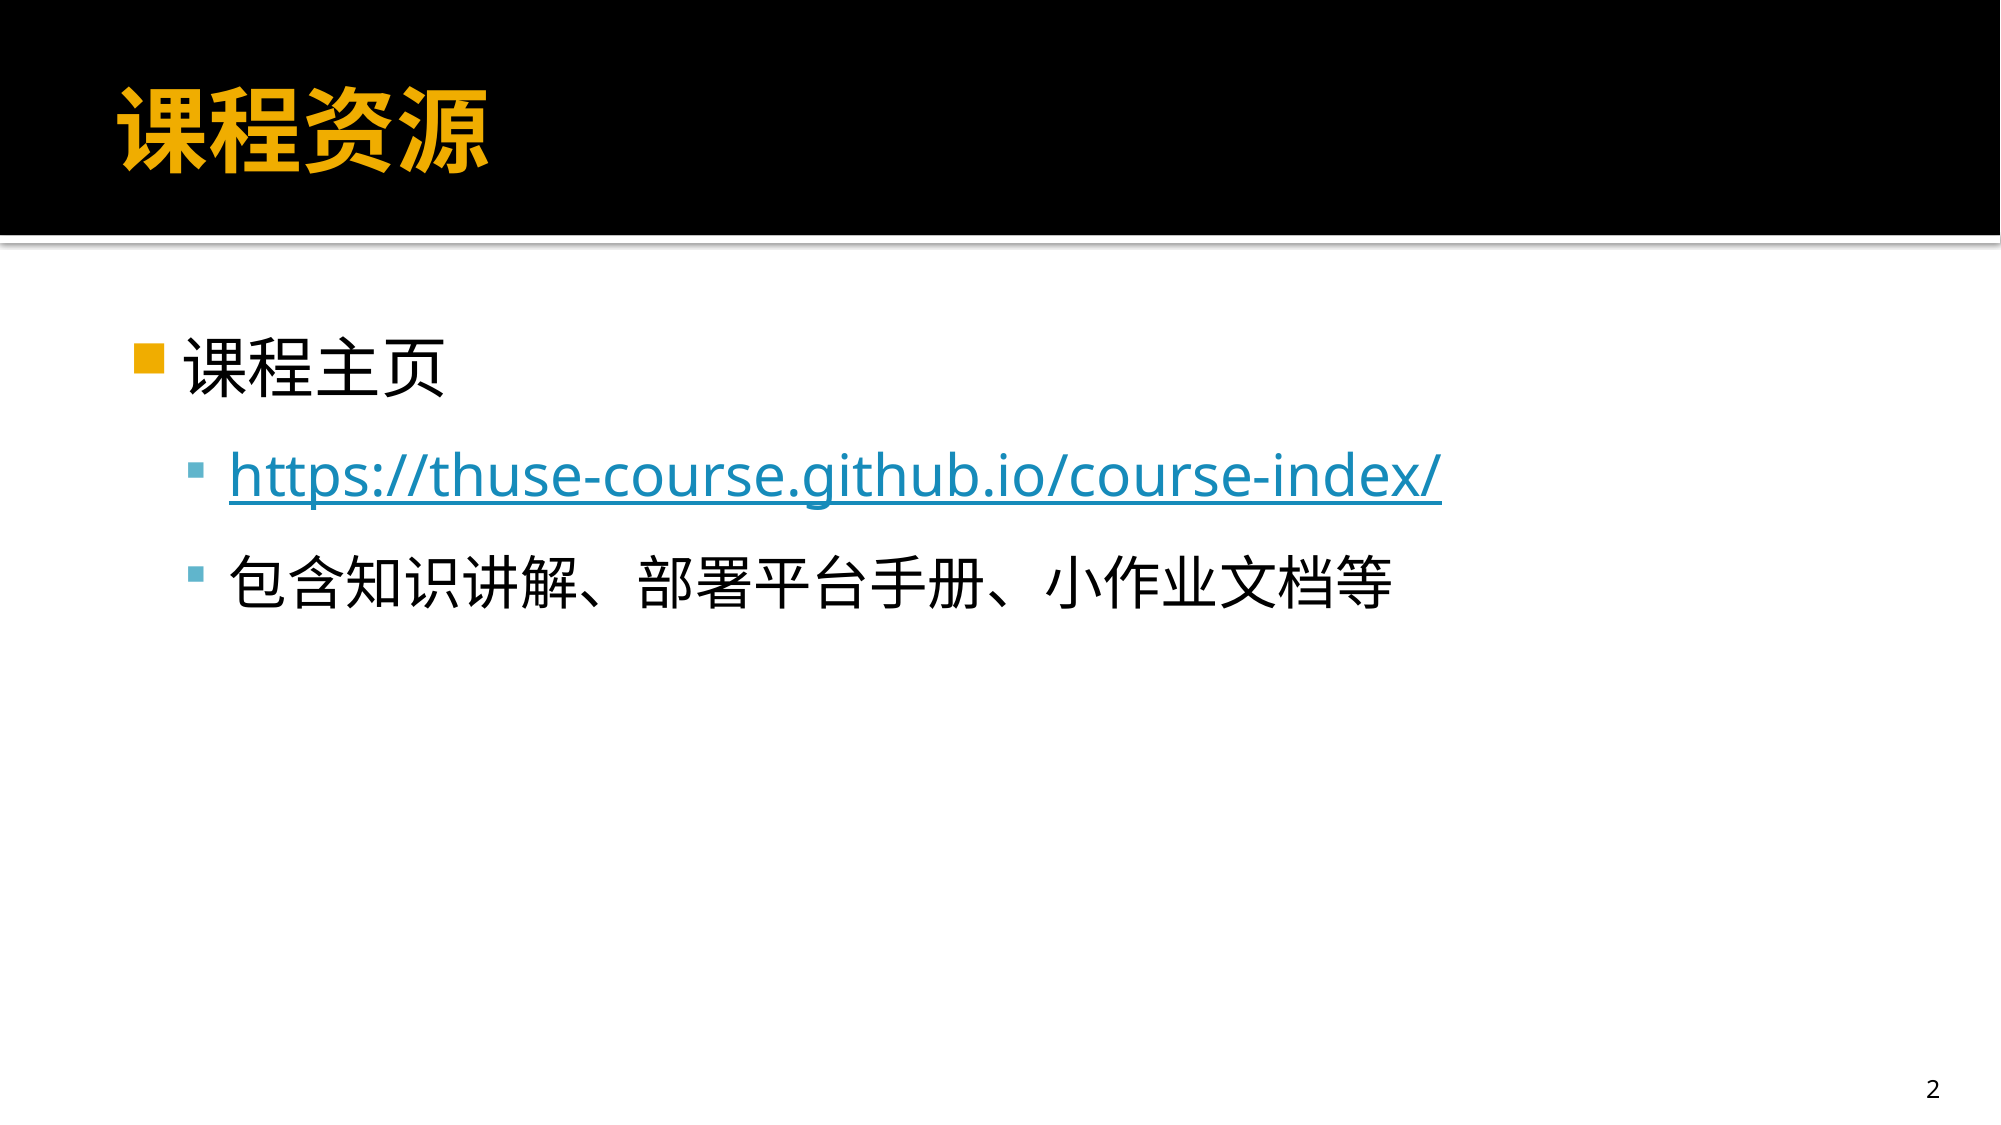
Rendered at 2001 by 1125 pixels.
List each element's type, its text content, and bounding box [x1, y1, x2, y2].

title 课程资源 [99, 25, 1900, 231]
slide_number 2 [1794, 1062, 1955, 1108]
list 课程主页 https://thuse-course.github.io/course-index/ 包含知识讲解、部署平台手册、小作业文档等 [99, 291, 1900, 1050]
